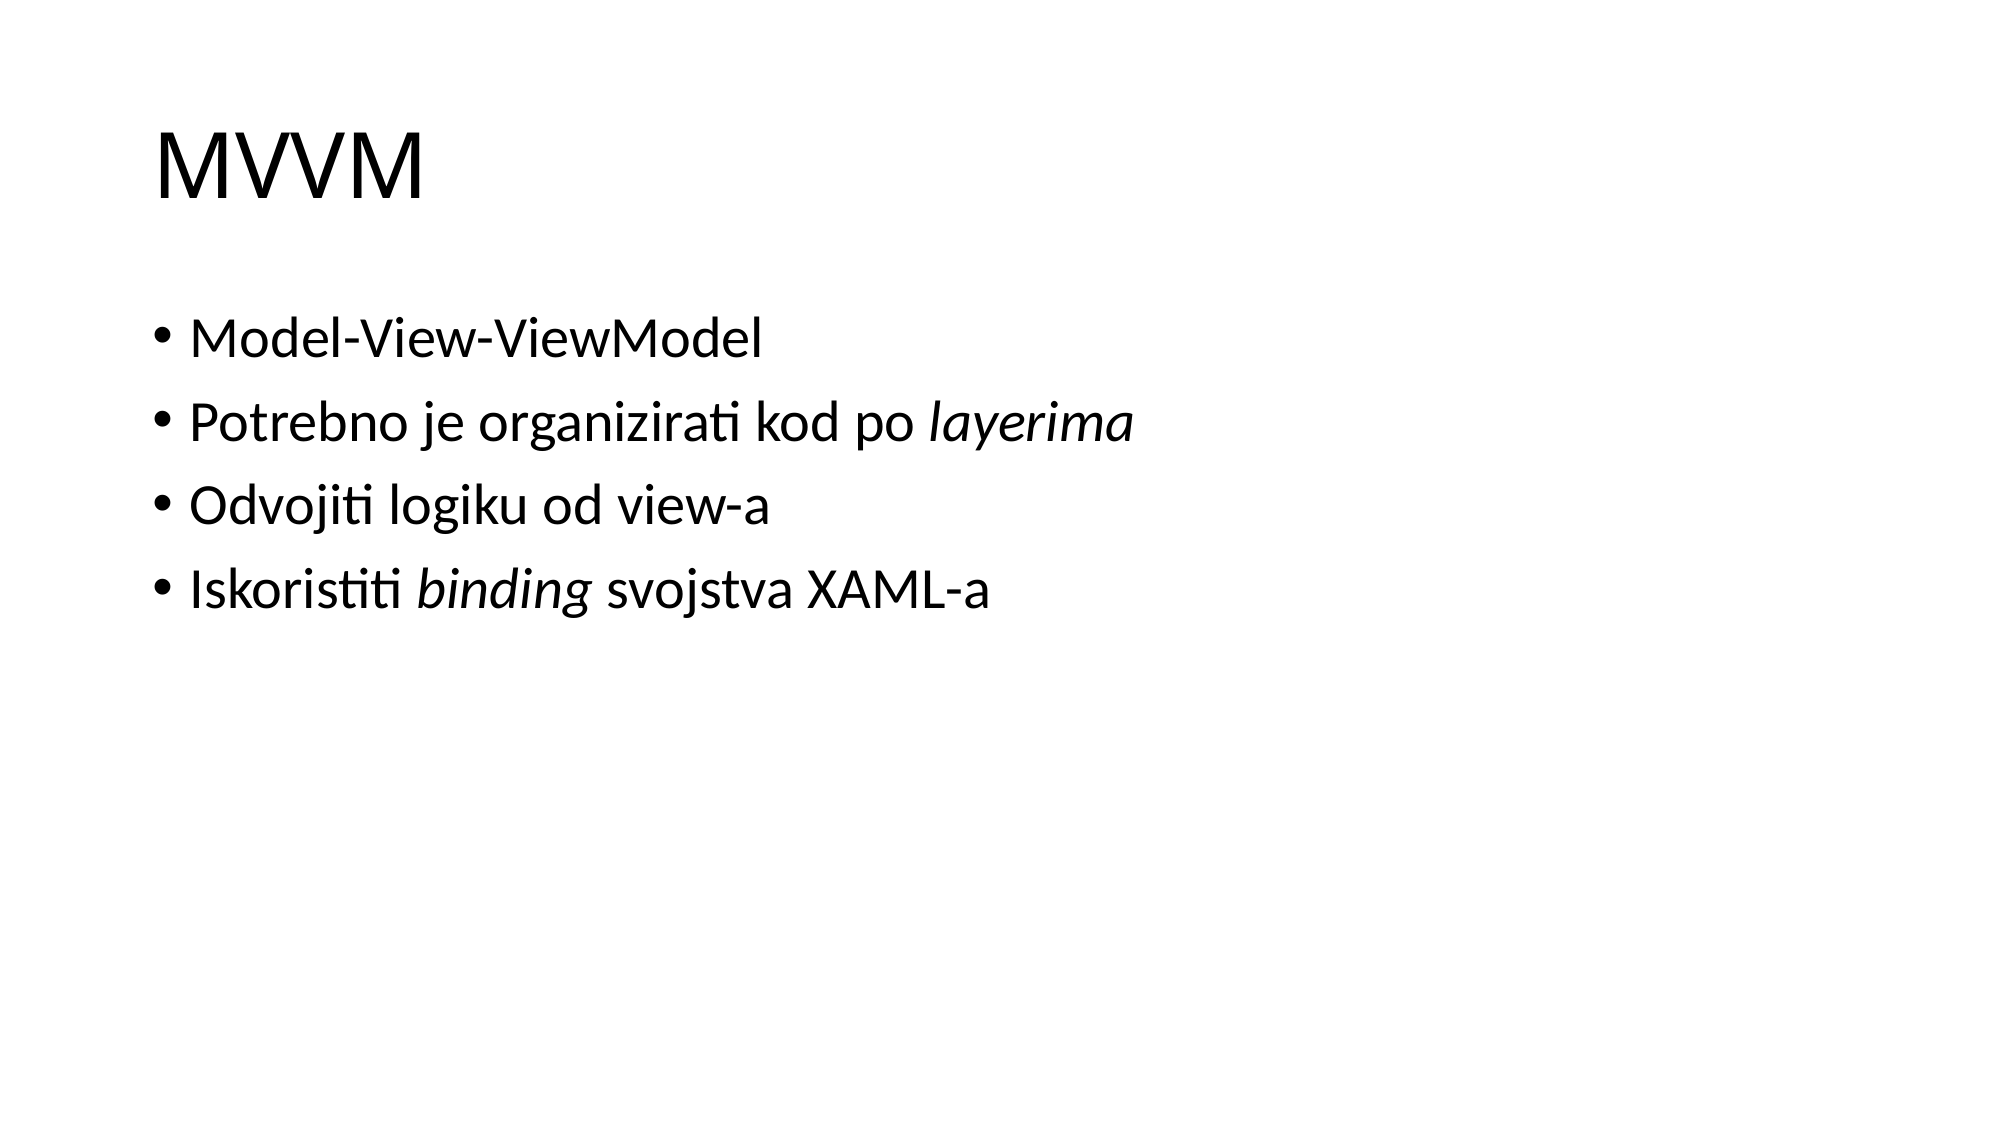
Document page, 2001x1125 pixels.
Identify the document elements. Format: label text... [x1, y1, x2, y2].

title MVVM [137, 59, 1863, 278]
list Model-View-ViewModel Potrebno je organizirati kod po layerima Odvojiti logiku od view-a Iskoristiti binding svojstva XAML-a [137, 299, 1863, 1014]
